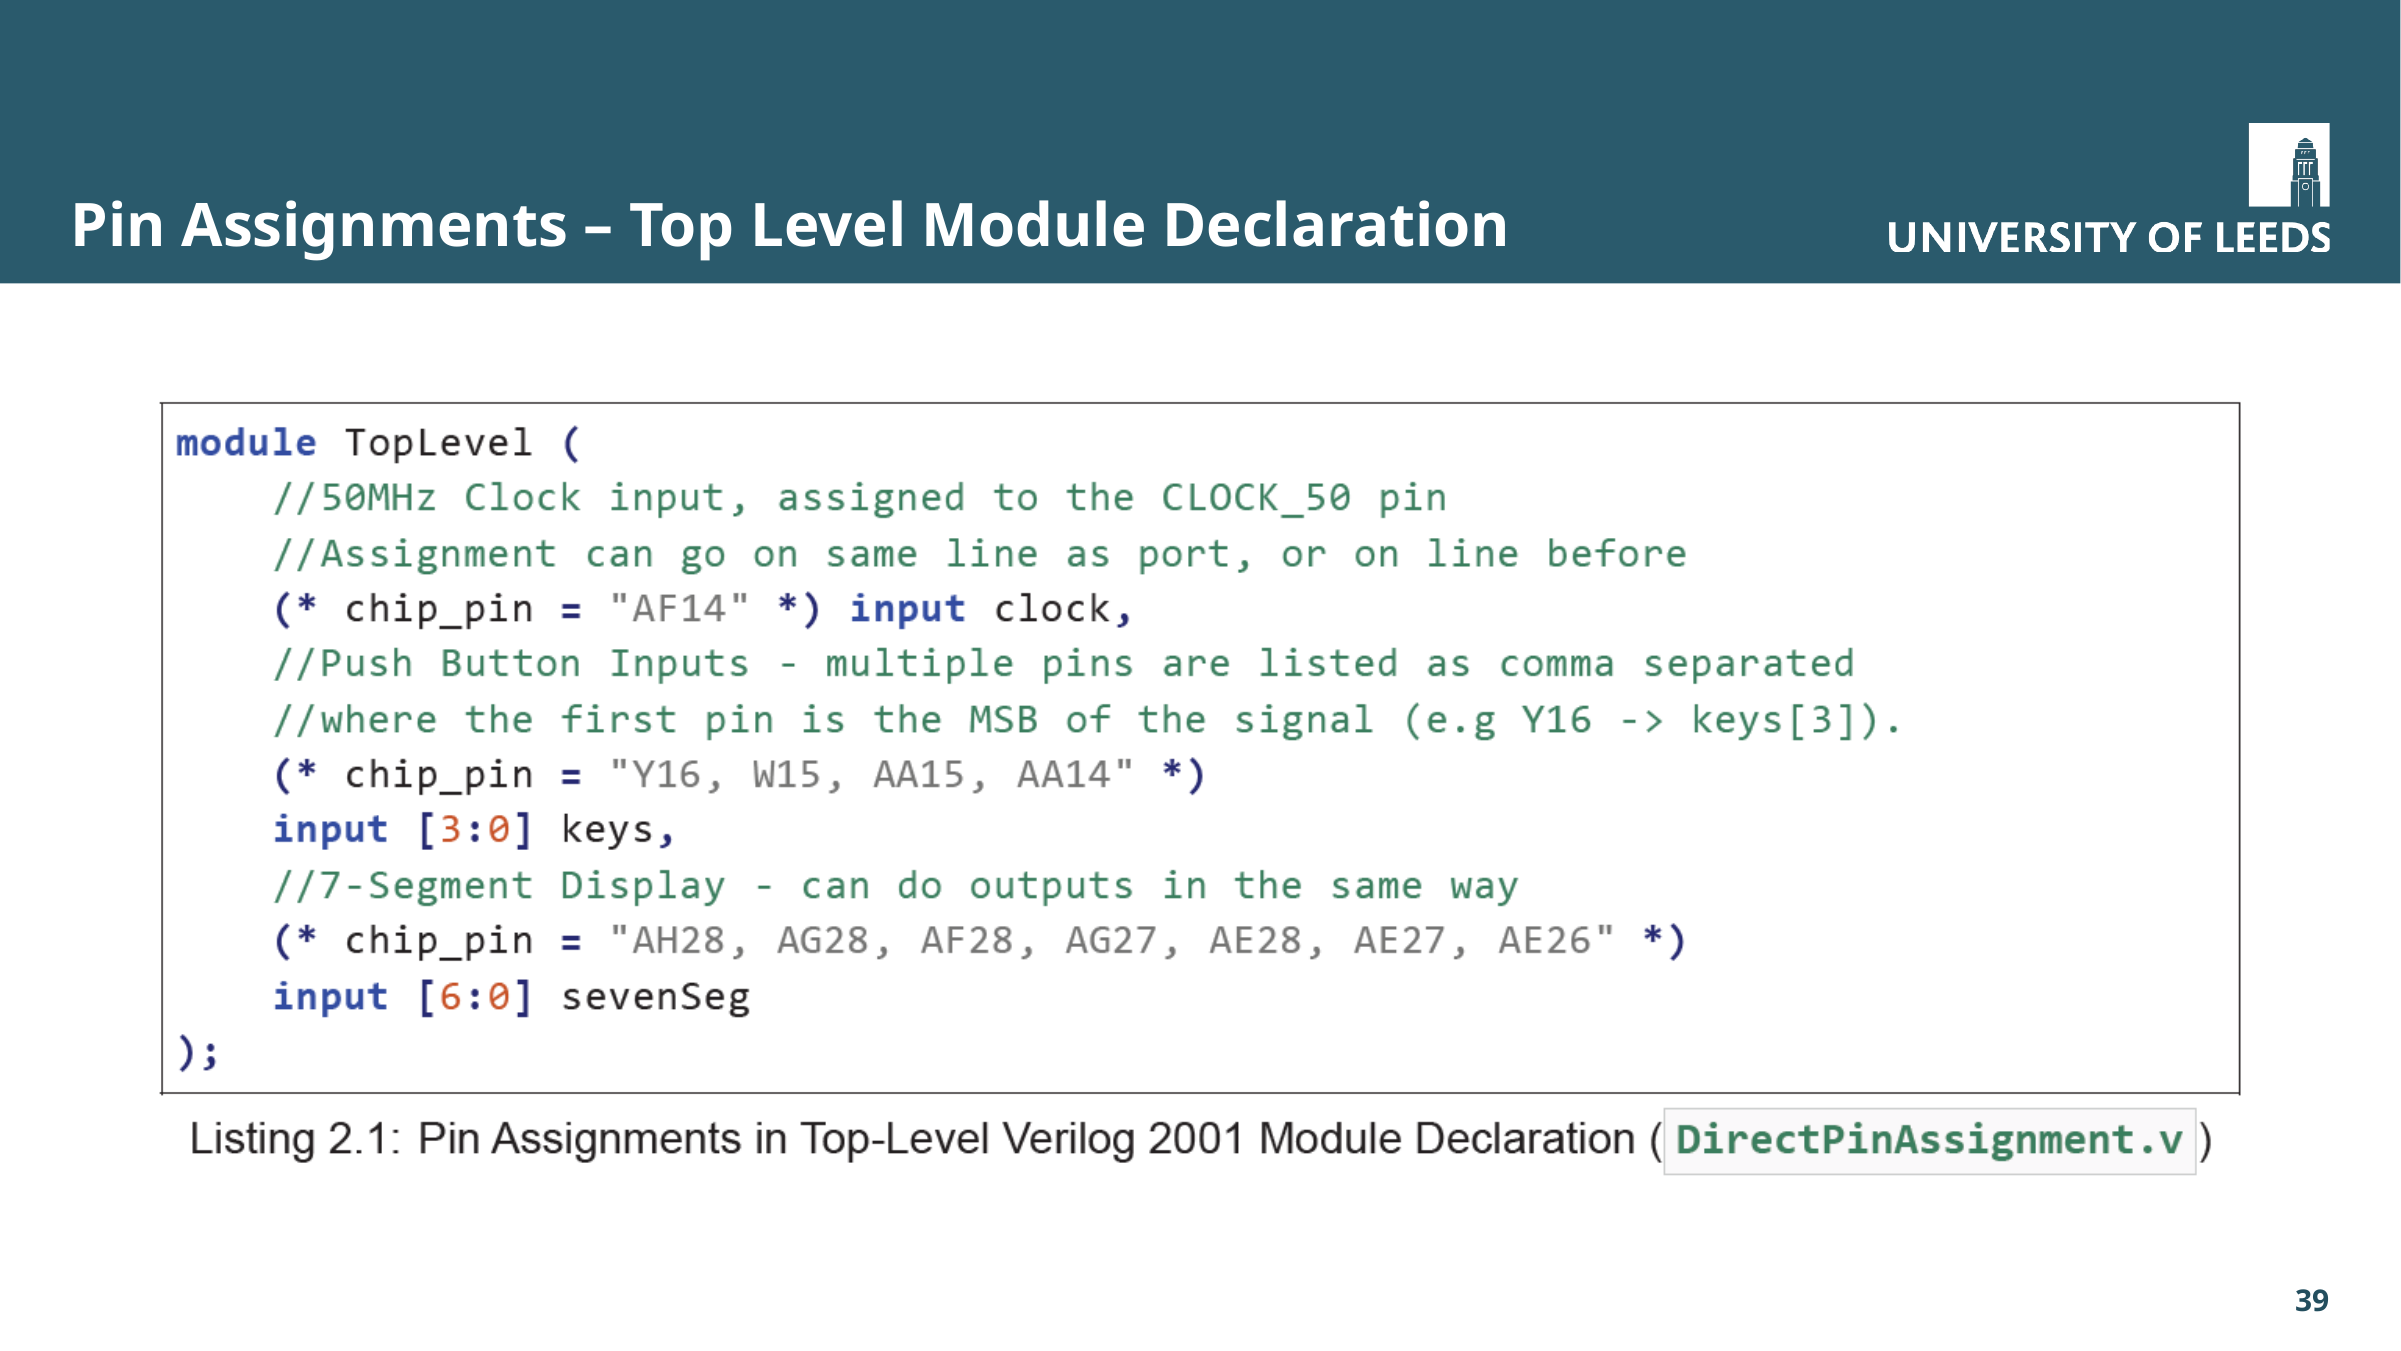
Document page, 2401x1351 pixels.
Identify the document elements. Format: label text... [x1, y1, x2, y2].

title Pin Assignments – Top Level Module Declaration [70, 81, 1806, 259]
picture [135, 398, 2272, 1213]
